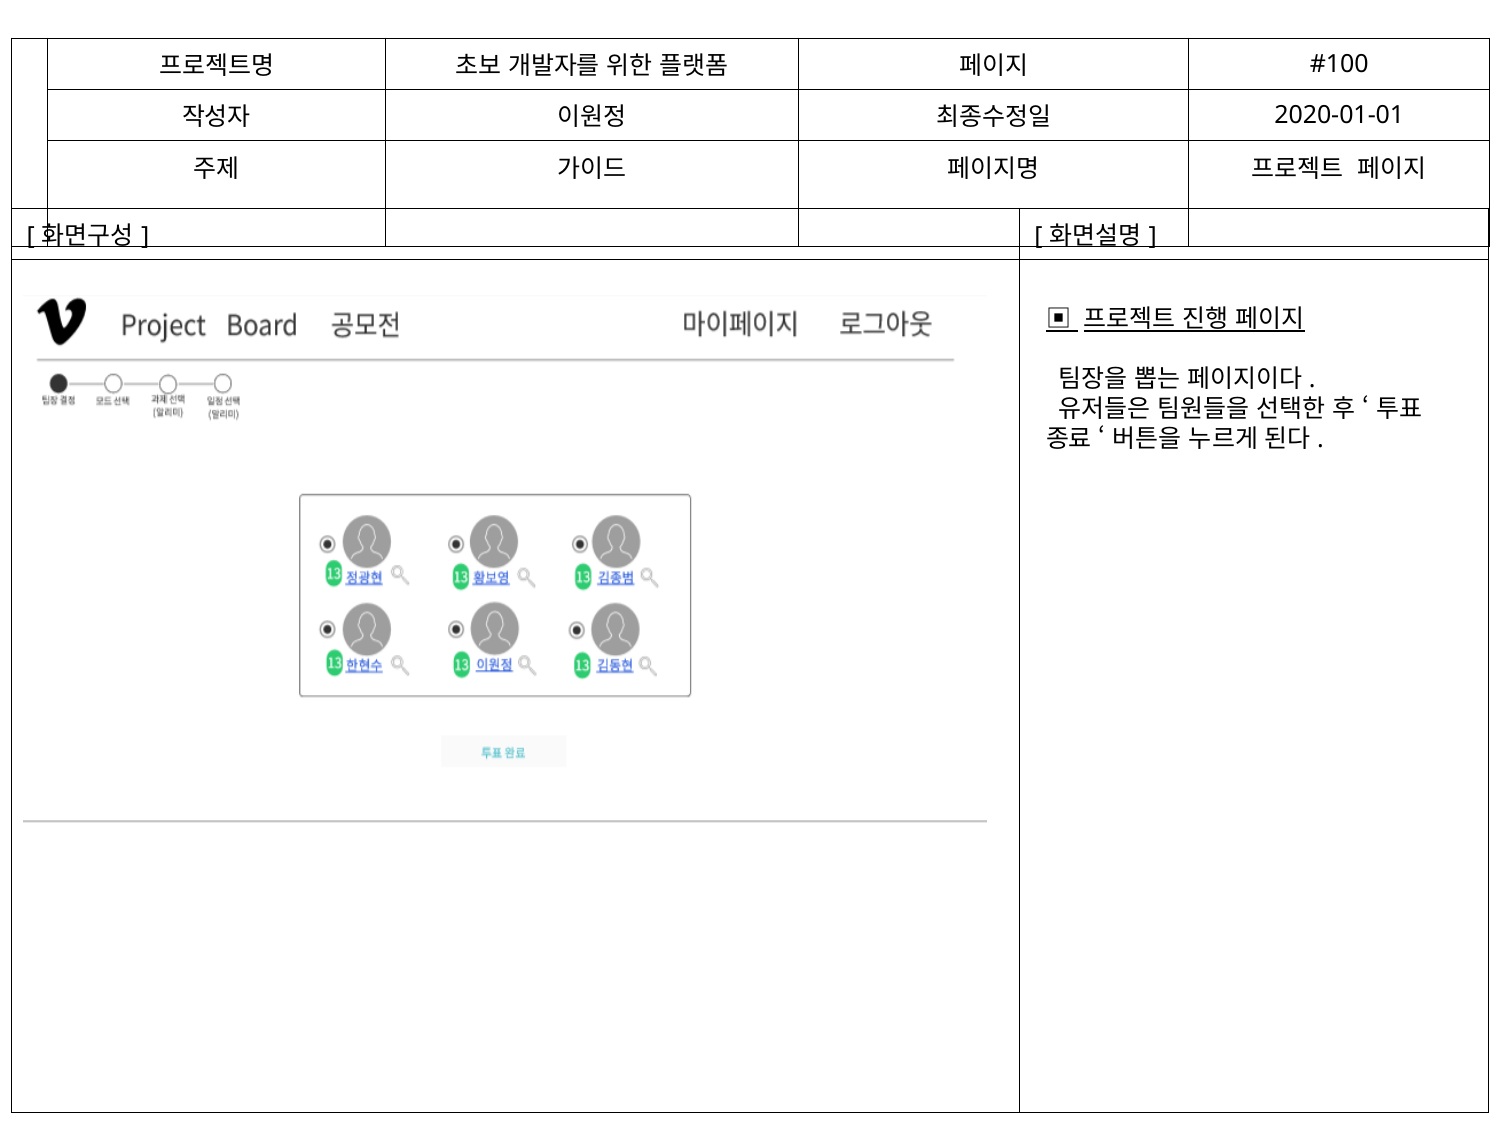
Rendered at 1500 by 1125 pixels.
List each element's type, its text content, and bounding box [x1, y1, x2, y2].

table_cell [12, 260, 1019, 1112]
text_box ▣ 프로젝트 진행 페이지 팀장을 뽑는 페이지이다. 유저들은 팀원들을 선택한 후 ‘ 투표 종료 ‘ 버튼을 누르게 된다. [1031, 295, 1477, 460]
table_cell 가이드 [386, 141, 798, 208]
table_cell 이원정 [386, 90, 798, 140]
table_cell 주제 [48, 141, 385, 208]
table_cell 2020-01-01 [1189, 90, 1489, 140]
table_cell [1020, 260, 1488, 1112]
table_header 페이지 [799, 39, 1188, 89]
table_header 프로젝트명 [48, 39, 385, 89]
table_header [화면구성] [12, 209, 1019, 259]
table_header [12, 39, 47, 208]
table_cell 최종수정일 [799, 90, 1188, 140]
table_header #100 [1189, 39, 1489, 89]
table_header [화면설명] [1020, 209, 1488, 259]
picture [23, 295, 987, 834]
table_cell 페이지명 [799, 141, 1188, 208]
table_cell 프로젝트 페이지 [1189, 141, 1489, 208]
table_header 초보 개발자를 위한 플랫폼 [386, 39, 798, 89]
table_cell 작성자 [48, 90, 385, 140]
